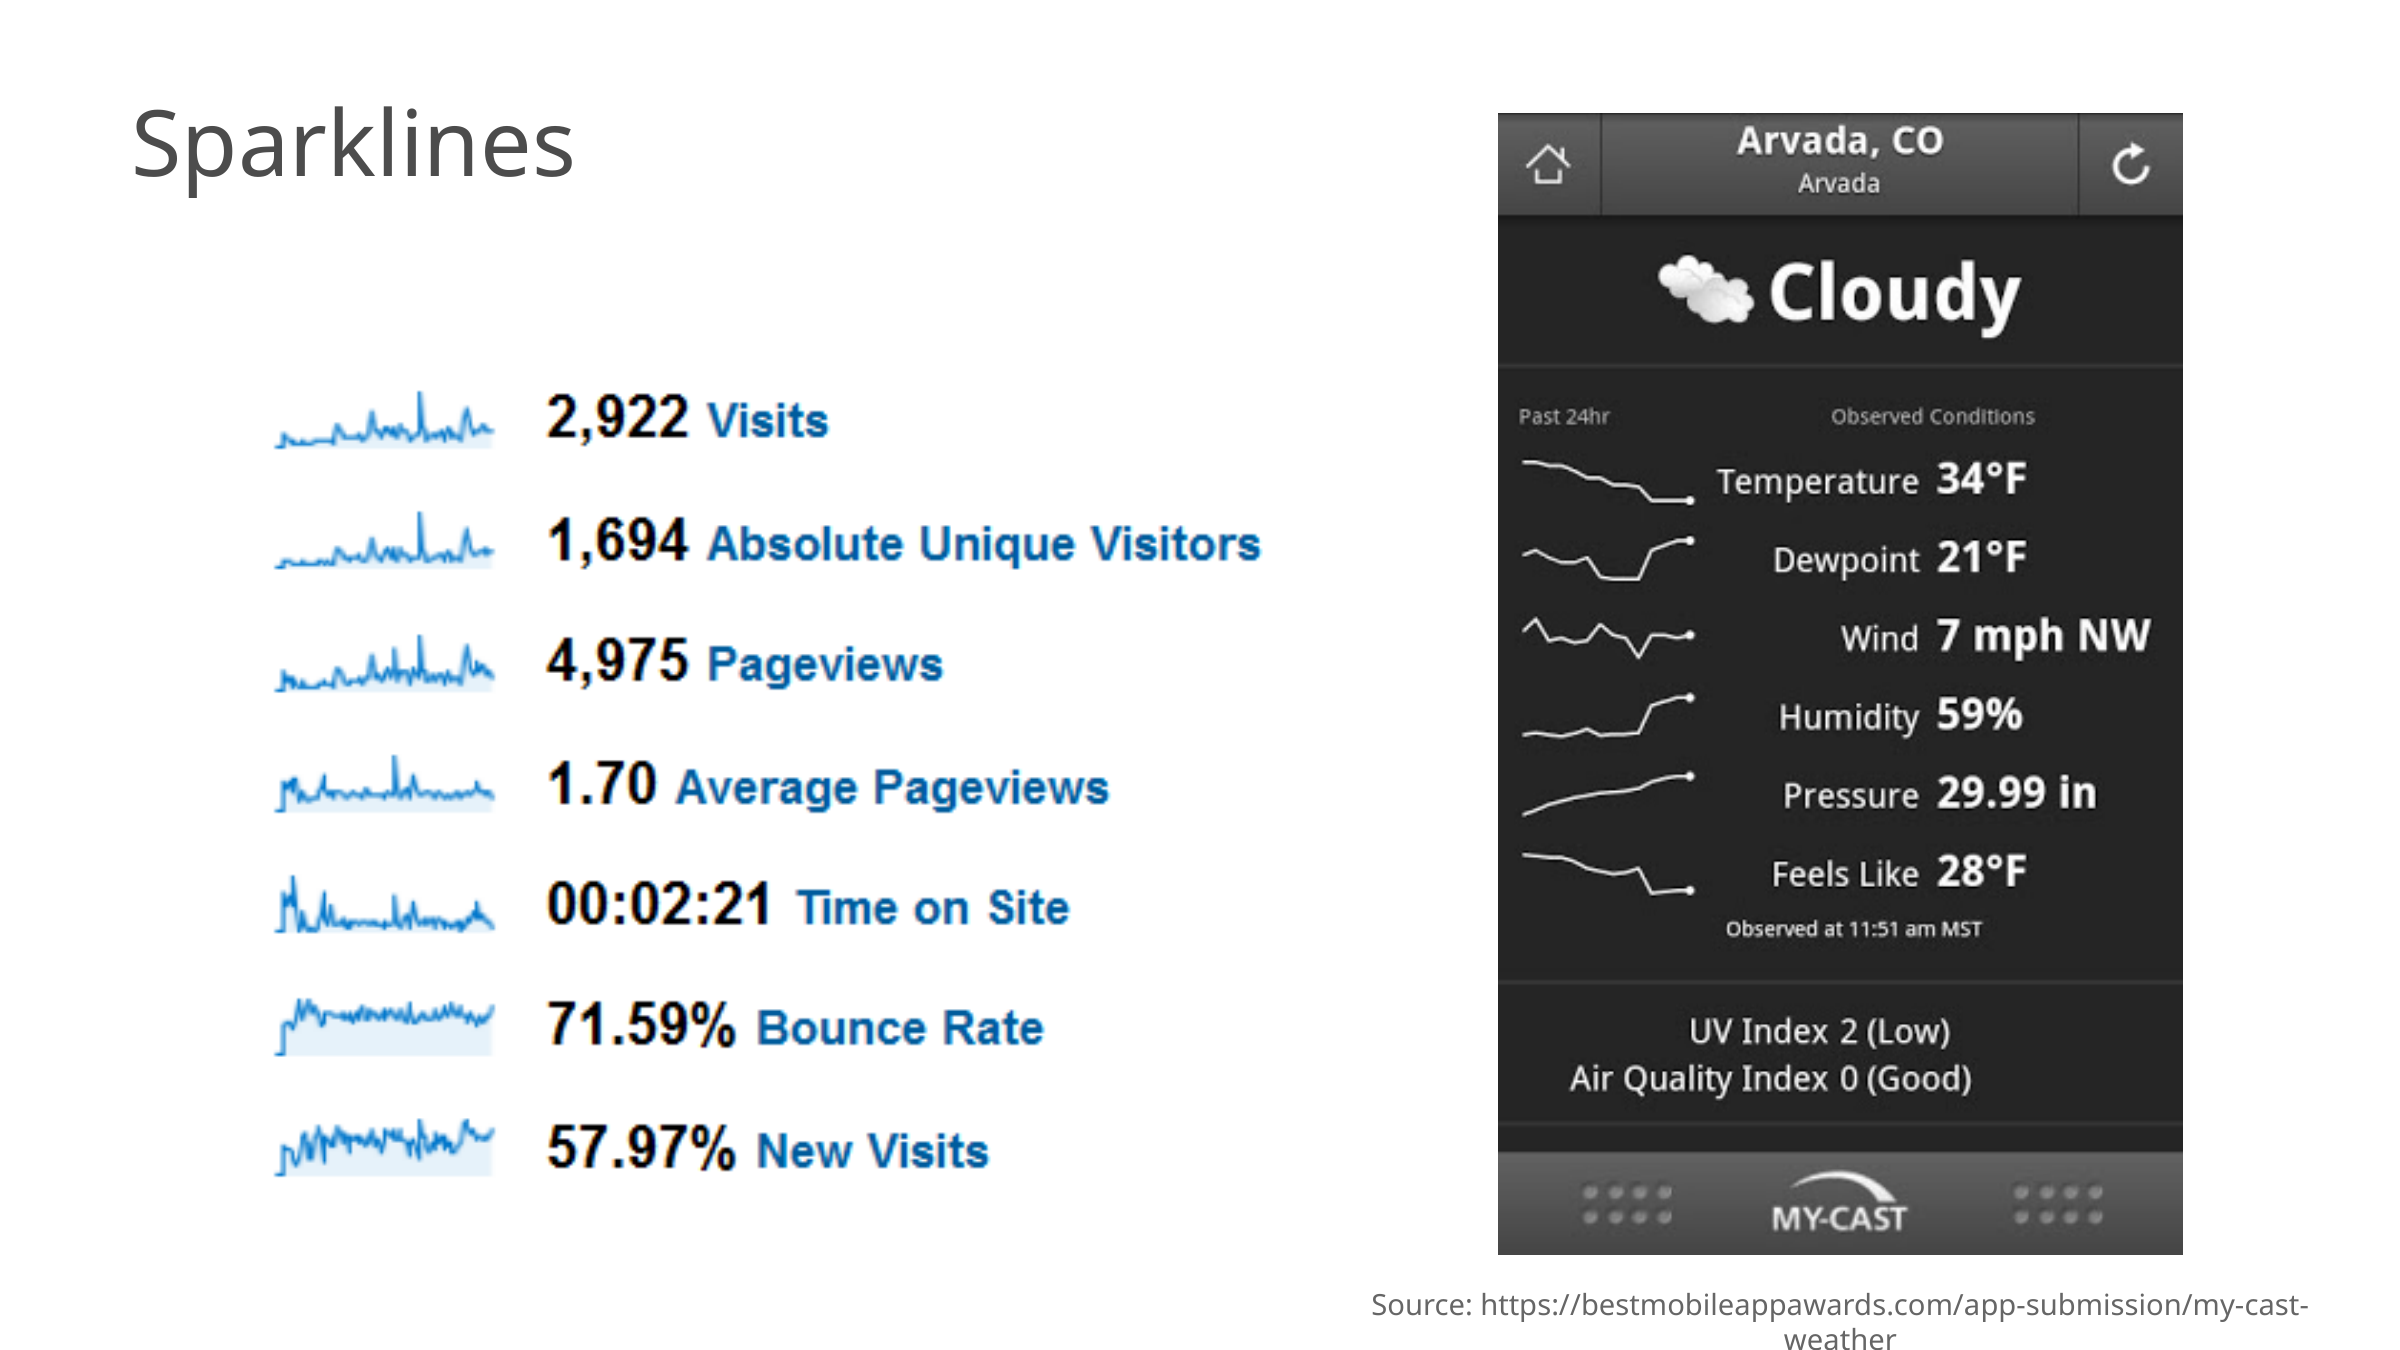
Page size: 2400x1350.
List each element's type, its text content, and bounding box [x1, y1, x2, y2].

picture [241, 355, 1284, 1203]
text_box Source: https://bestmobileappawards.com/app-submission/my-cast-weather [1316, 1279, 2365, 1350]
picture [1498, 112, 2183, 1255]
text_box Sparklines [116, 98, 2290, 188]
